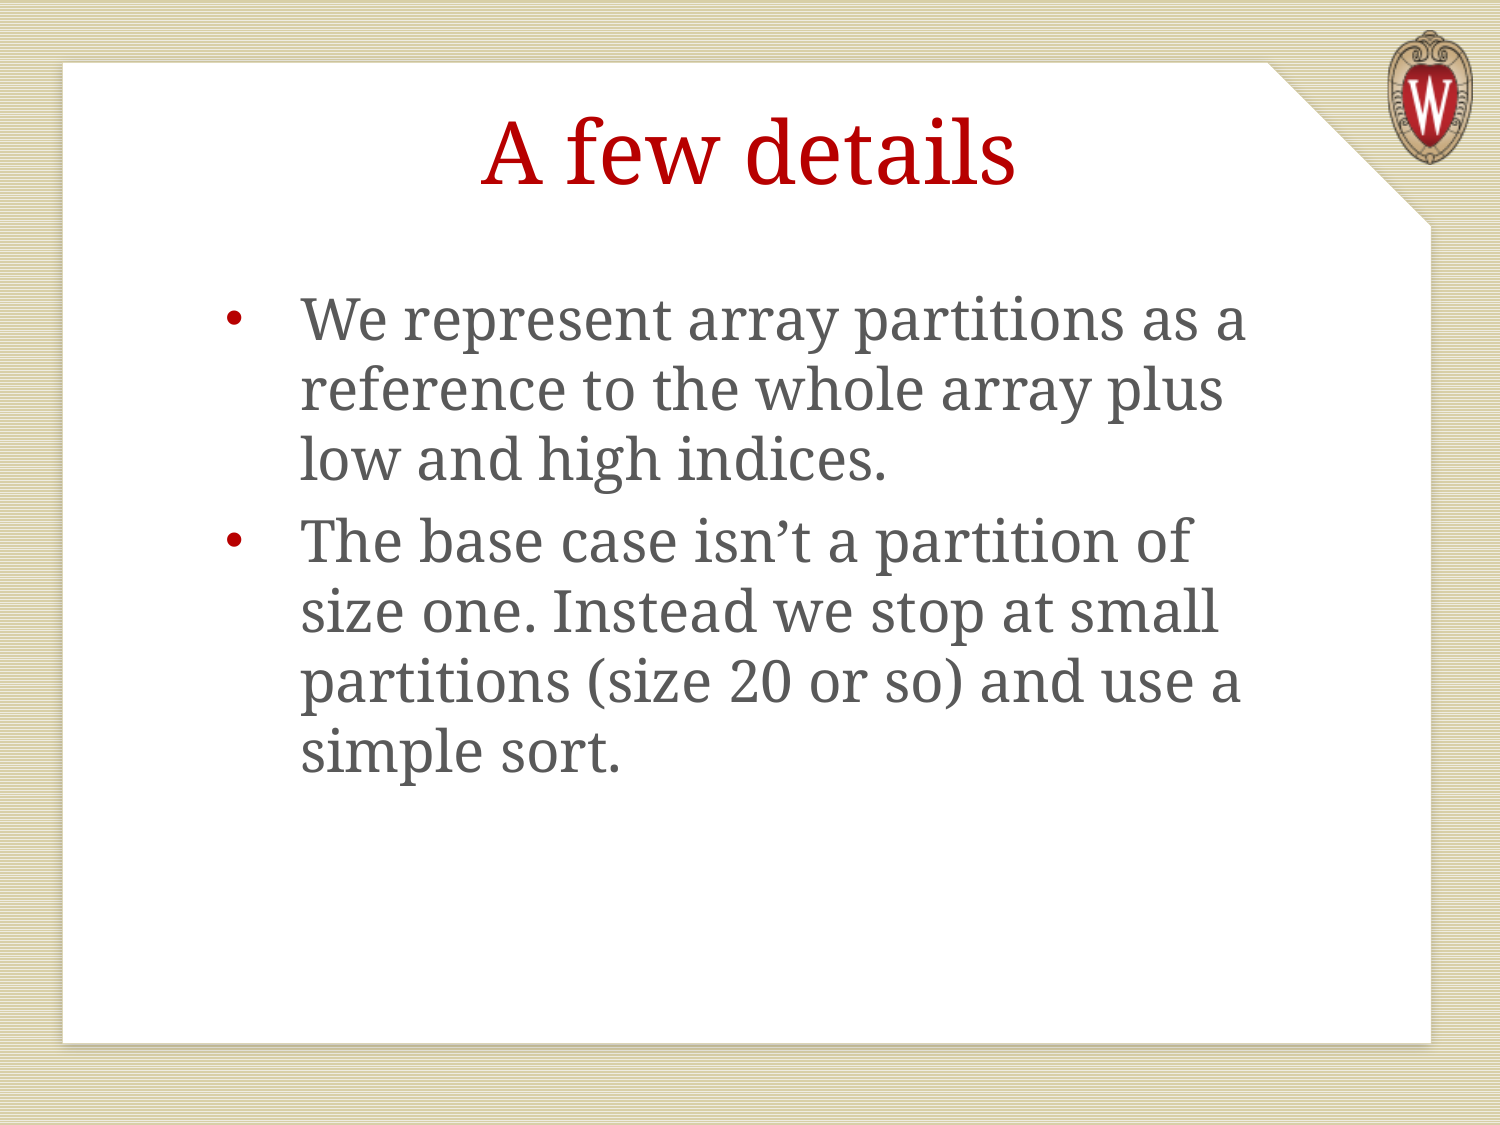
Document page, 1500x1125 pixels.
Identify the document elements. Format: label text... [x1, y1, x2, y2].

title A few details [112, 97, 1388, 253]
subtitle We represent array partitions as a reference to the whole array plus low and high indices. The base case isn’t a partition of size one. Instead we stop at small partitions (size 20 or so) and use a simple sort. [225, 282, 1275, 887]
